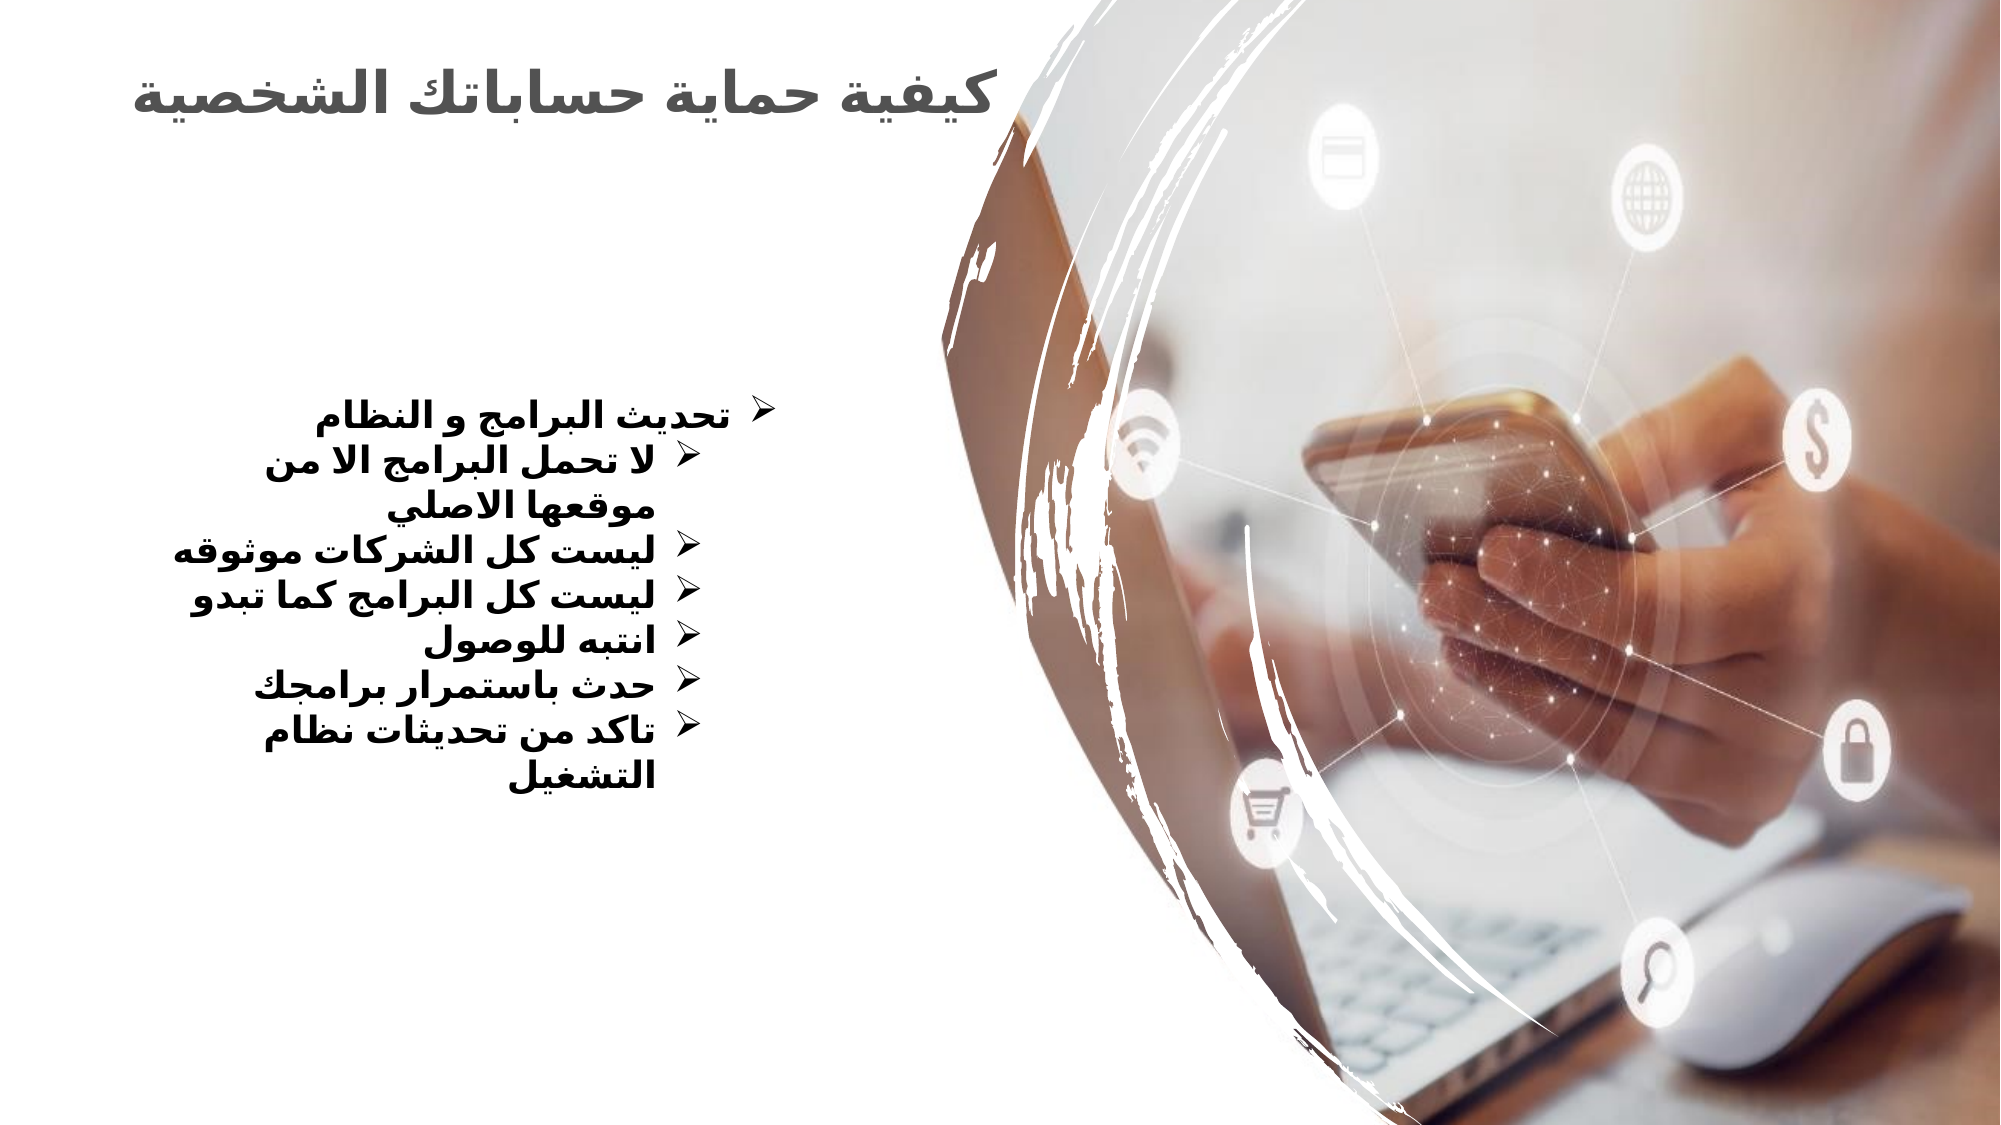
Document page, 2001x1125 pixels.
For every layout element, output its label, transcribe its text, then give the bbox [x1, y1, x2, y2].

text_box تحديث البرامج و النظام لا تحمل البرامج الا من موقعها الاصلي ليست كل الشركات موثوقه ليست كل البرامج كما تبدو انتبه للوصول حدث باستمرار برامجك تاكد من تحديثات نظام التشغيل [122, 383, 794, 848]
picture [922, 0, 2000, 1125]
list كيفية حماية حساباتك الشخصية [0, 55, 922, 175]
